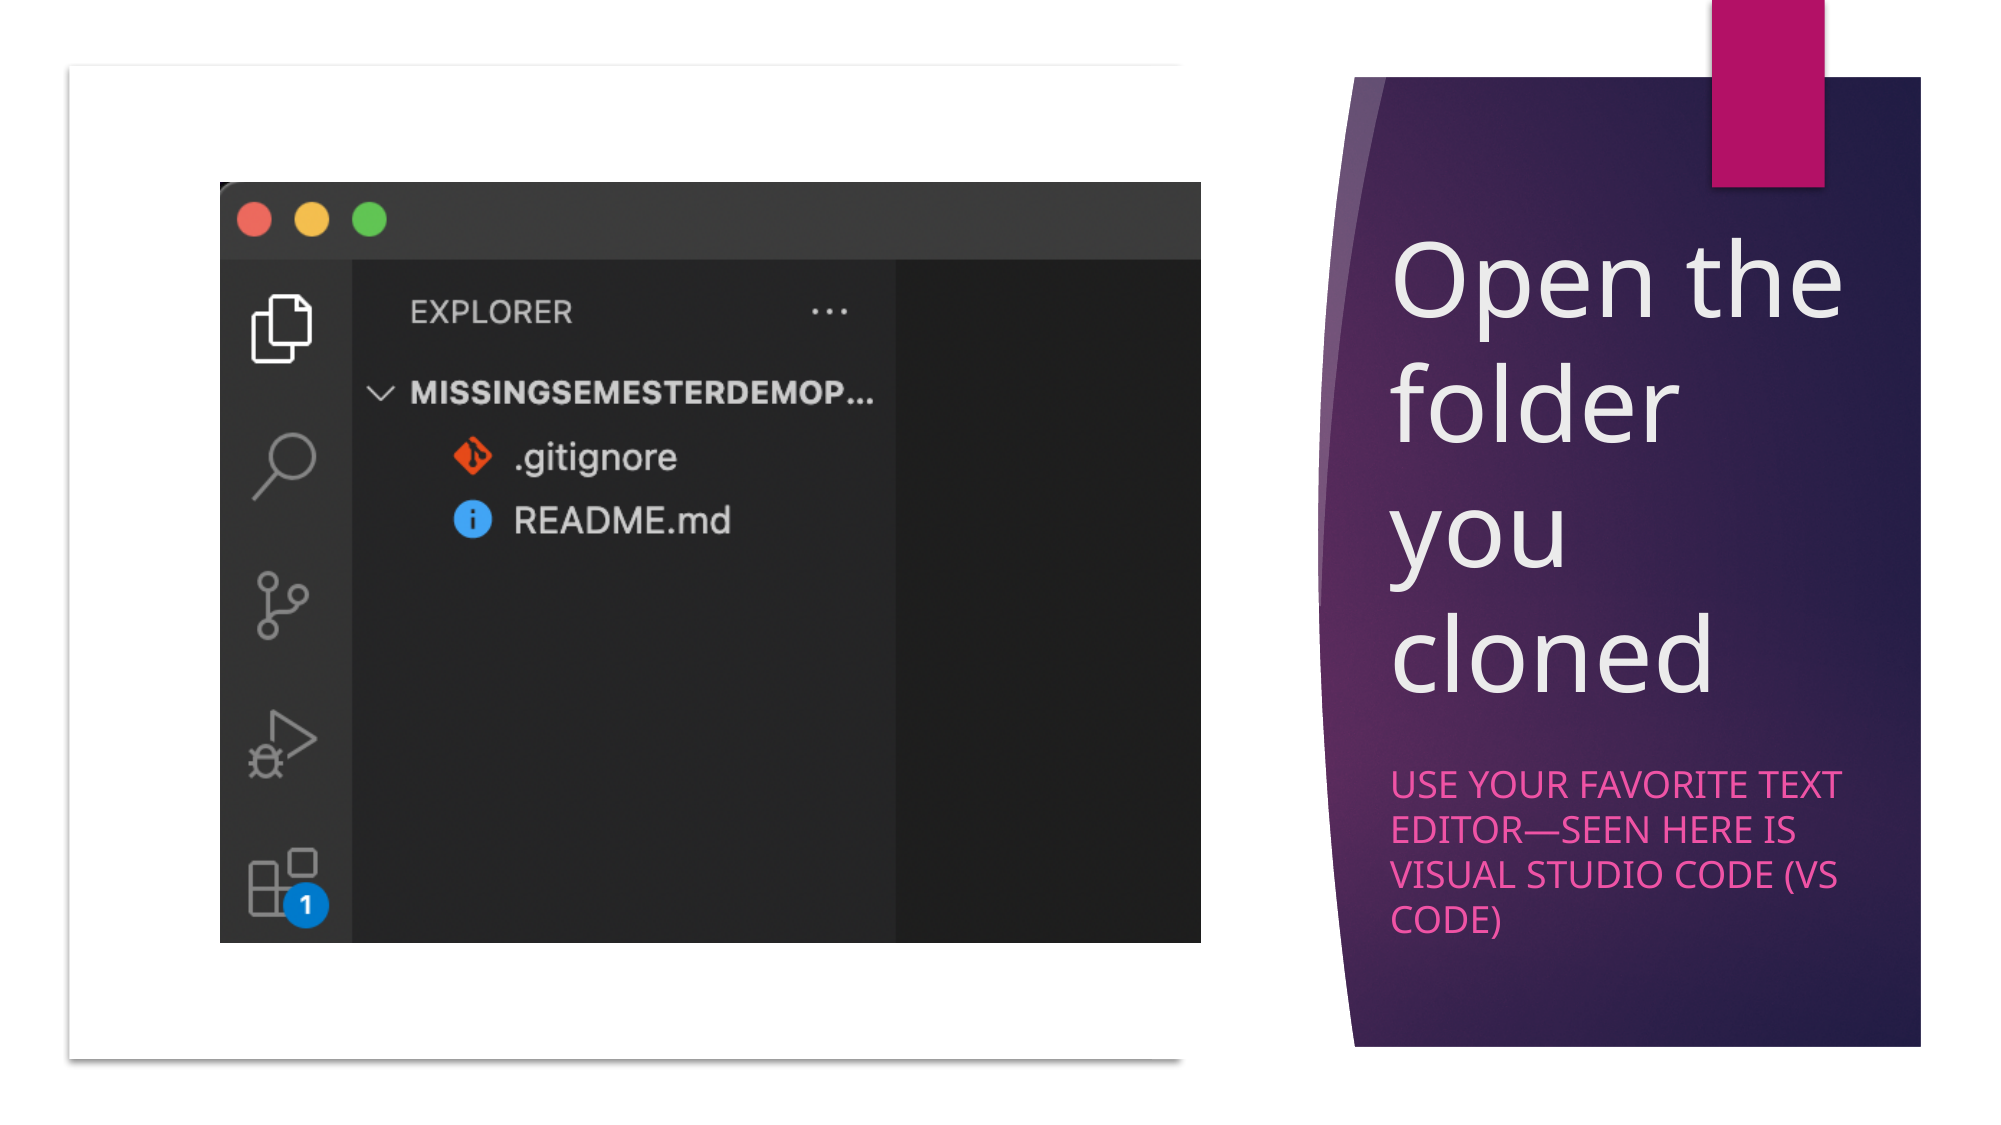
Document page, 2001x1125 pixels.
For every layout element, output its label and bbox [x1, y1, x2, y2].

text_box [0, 0, 2000, 1125]
text_box [69, 64, 1367, 1060]
picture [220, 182, 1201, 943]
